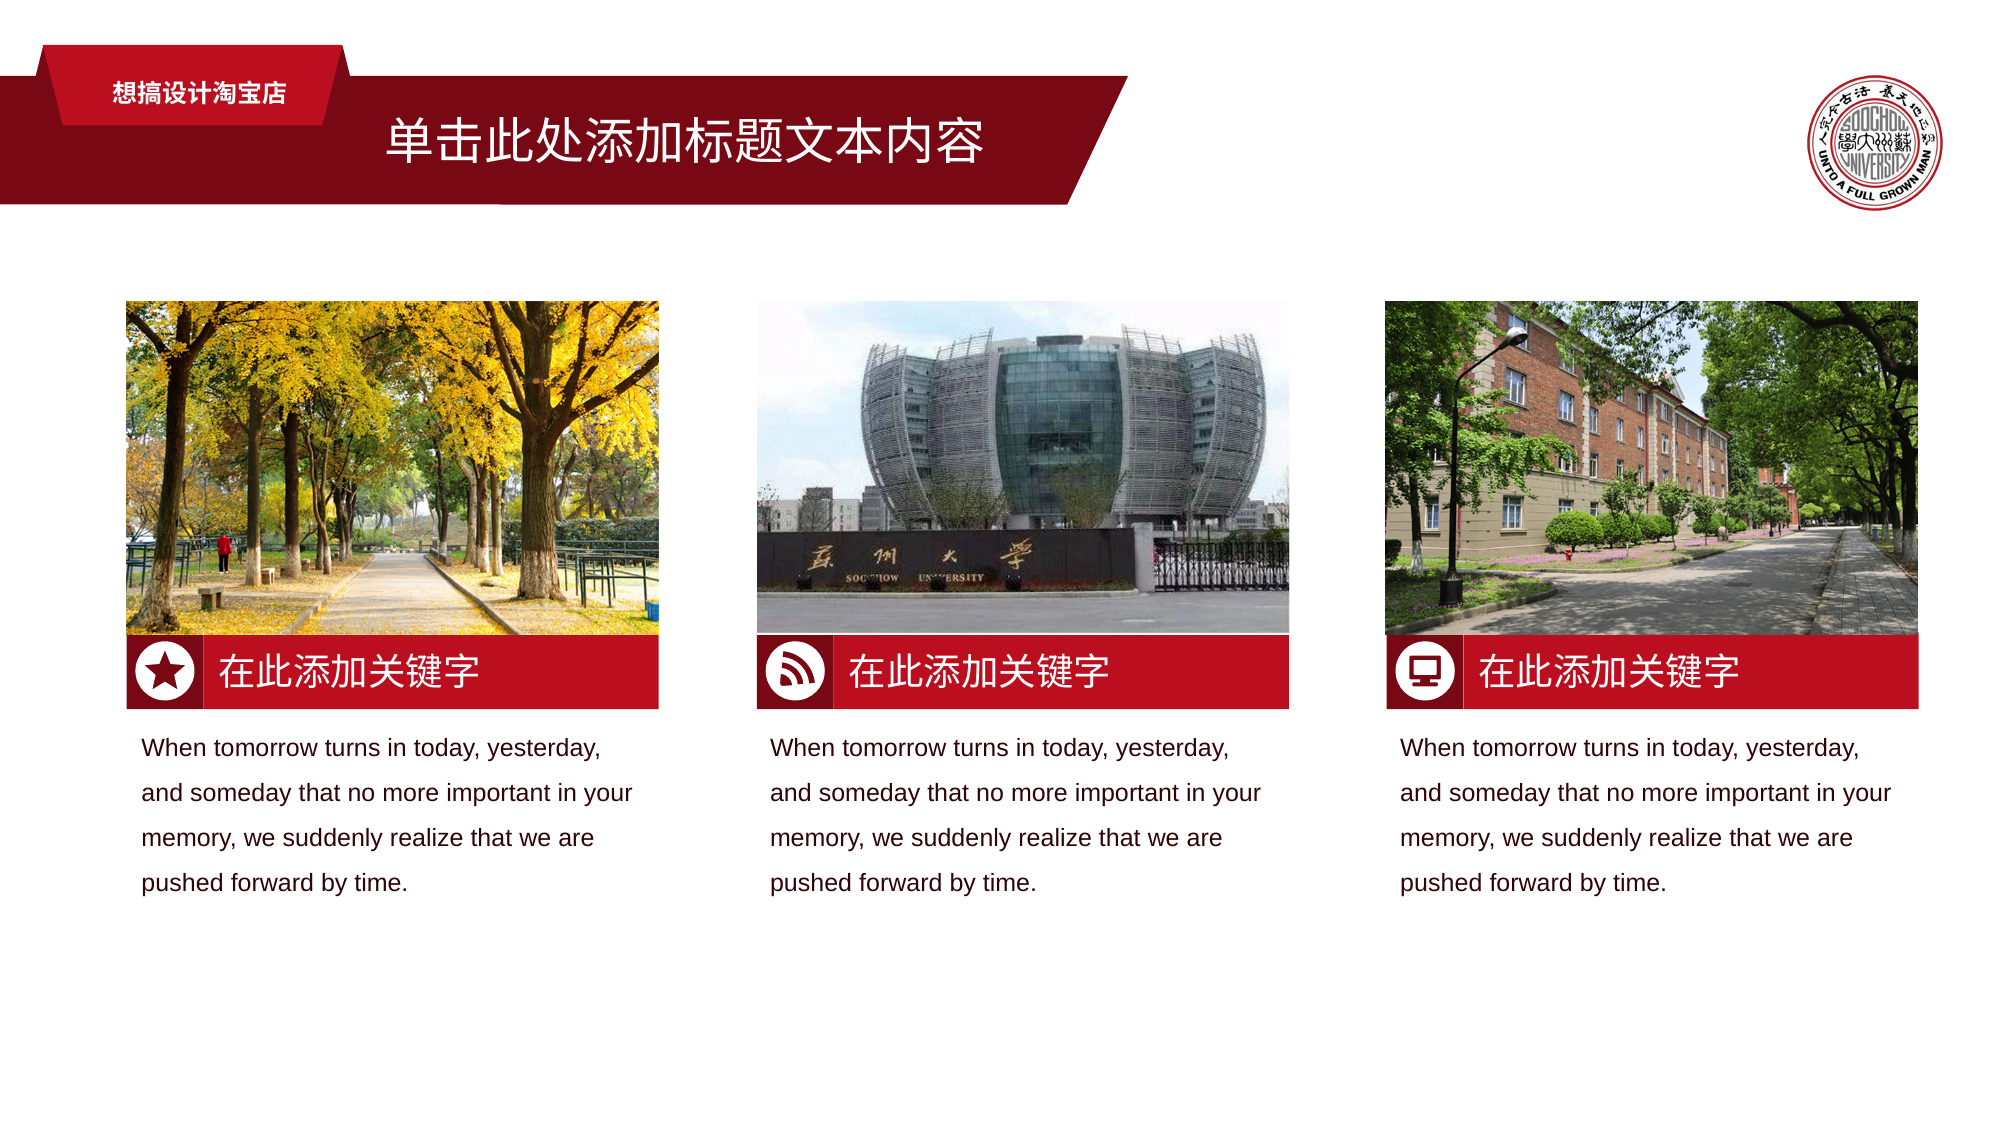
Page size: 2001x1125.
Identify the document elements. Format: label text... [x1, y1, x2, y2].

text_box 单击此处添加标题文本内容 [364, 99, 1006, 180]
text_box 在此添加关键字 [833, 635, 1290, 710]
text_box [338, 47, 351, 74]
picture [757, 301, 1290, 635]
text_box [35, 47, 48, 74]
text_box When tomorrow turns in today, yesterday, and someday that no more important in your memory, we suddenly realize that we are pushed forward by time. [1385, 709, 1918, 904]
text_box [765, 641, 825, 701]
text_box [756, 631, 833, 709]
text_box [59, 115, 326, 127]
text_box [1386, 635, 1462, 709]
text_box [126, 635, 202, 709]
text_box When tomorrow turns in today, yesterday, and someday that no more important in your memory, we suddenly realize that we are pushed forward by time. [755, 709, 1288, 904]
picture [126, 301, 659, 635]
text_box 在此添加关键字 [1462, 631, 1920, 710]
text_box [135, 641, 195, 701]
text_box [41, 43, 344, 107]
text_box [1395, 641, 1455, 701]
text_box When tomorrow turns in today, yesterday, and someday that no more important in your memory, we suddenly realize that we are pushed forward by time. [126, 709, 659, 904]
text_box [0, 74, 1130, 206]
picture [1385, 301, 1918, 635]
text_box 在此添加关键字 [202, 631, 660, 710]
text_box 想搞设计淘宝店 [57, 69, 343, 115]
picture [1807, 75, 1943, 211]
